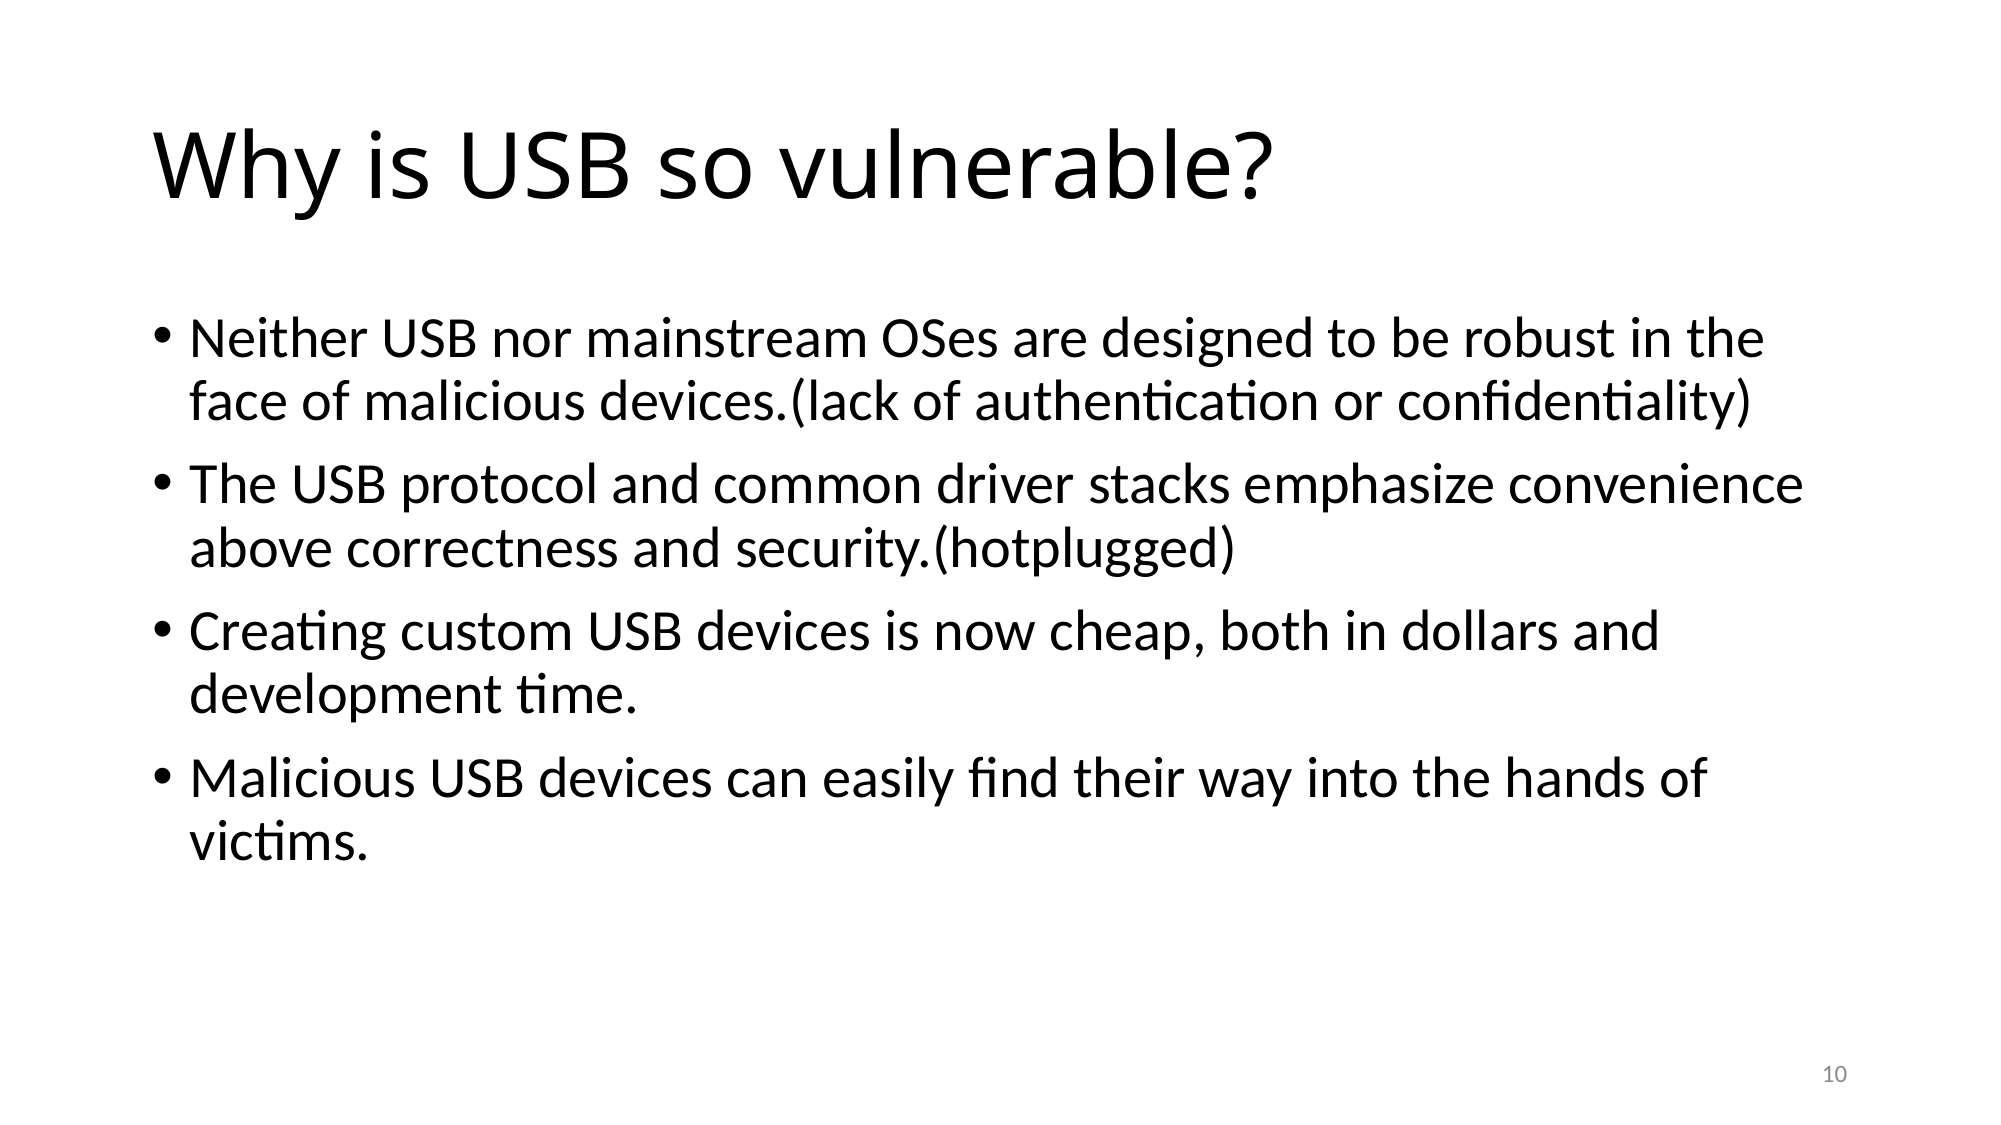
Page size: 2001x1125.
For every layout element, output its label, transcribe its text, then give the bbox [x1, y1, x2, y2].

list Neither USB nor mainstream OSes are designed to be robust in the face of malicious devices.(lack of authentication or confidentiality) The USB protocol and common driver stacks emphasize convenience above correctness and security.(hotplugged) Creating custom USB devices is now cheap, both in dollars and development time. Malicious USB devices can easily find their way into the hands of victims. [137, 299, 1863, 1014]
slide_number 10 [1412, 1042, 1863, 1103]
title Why is USB so vulnerable? [137, 59, 1863, 278]
